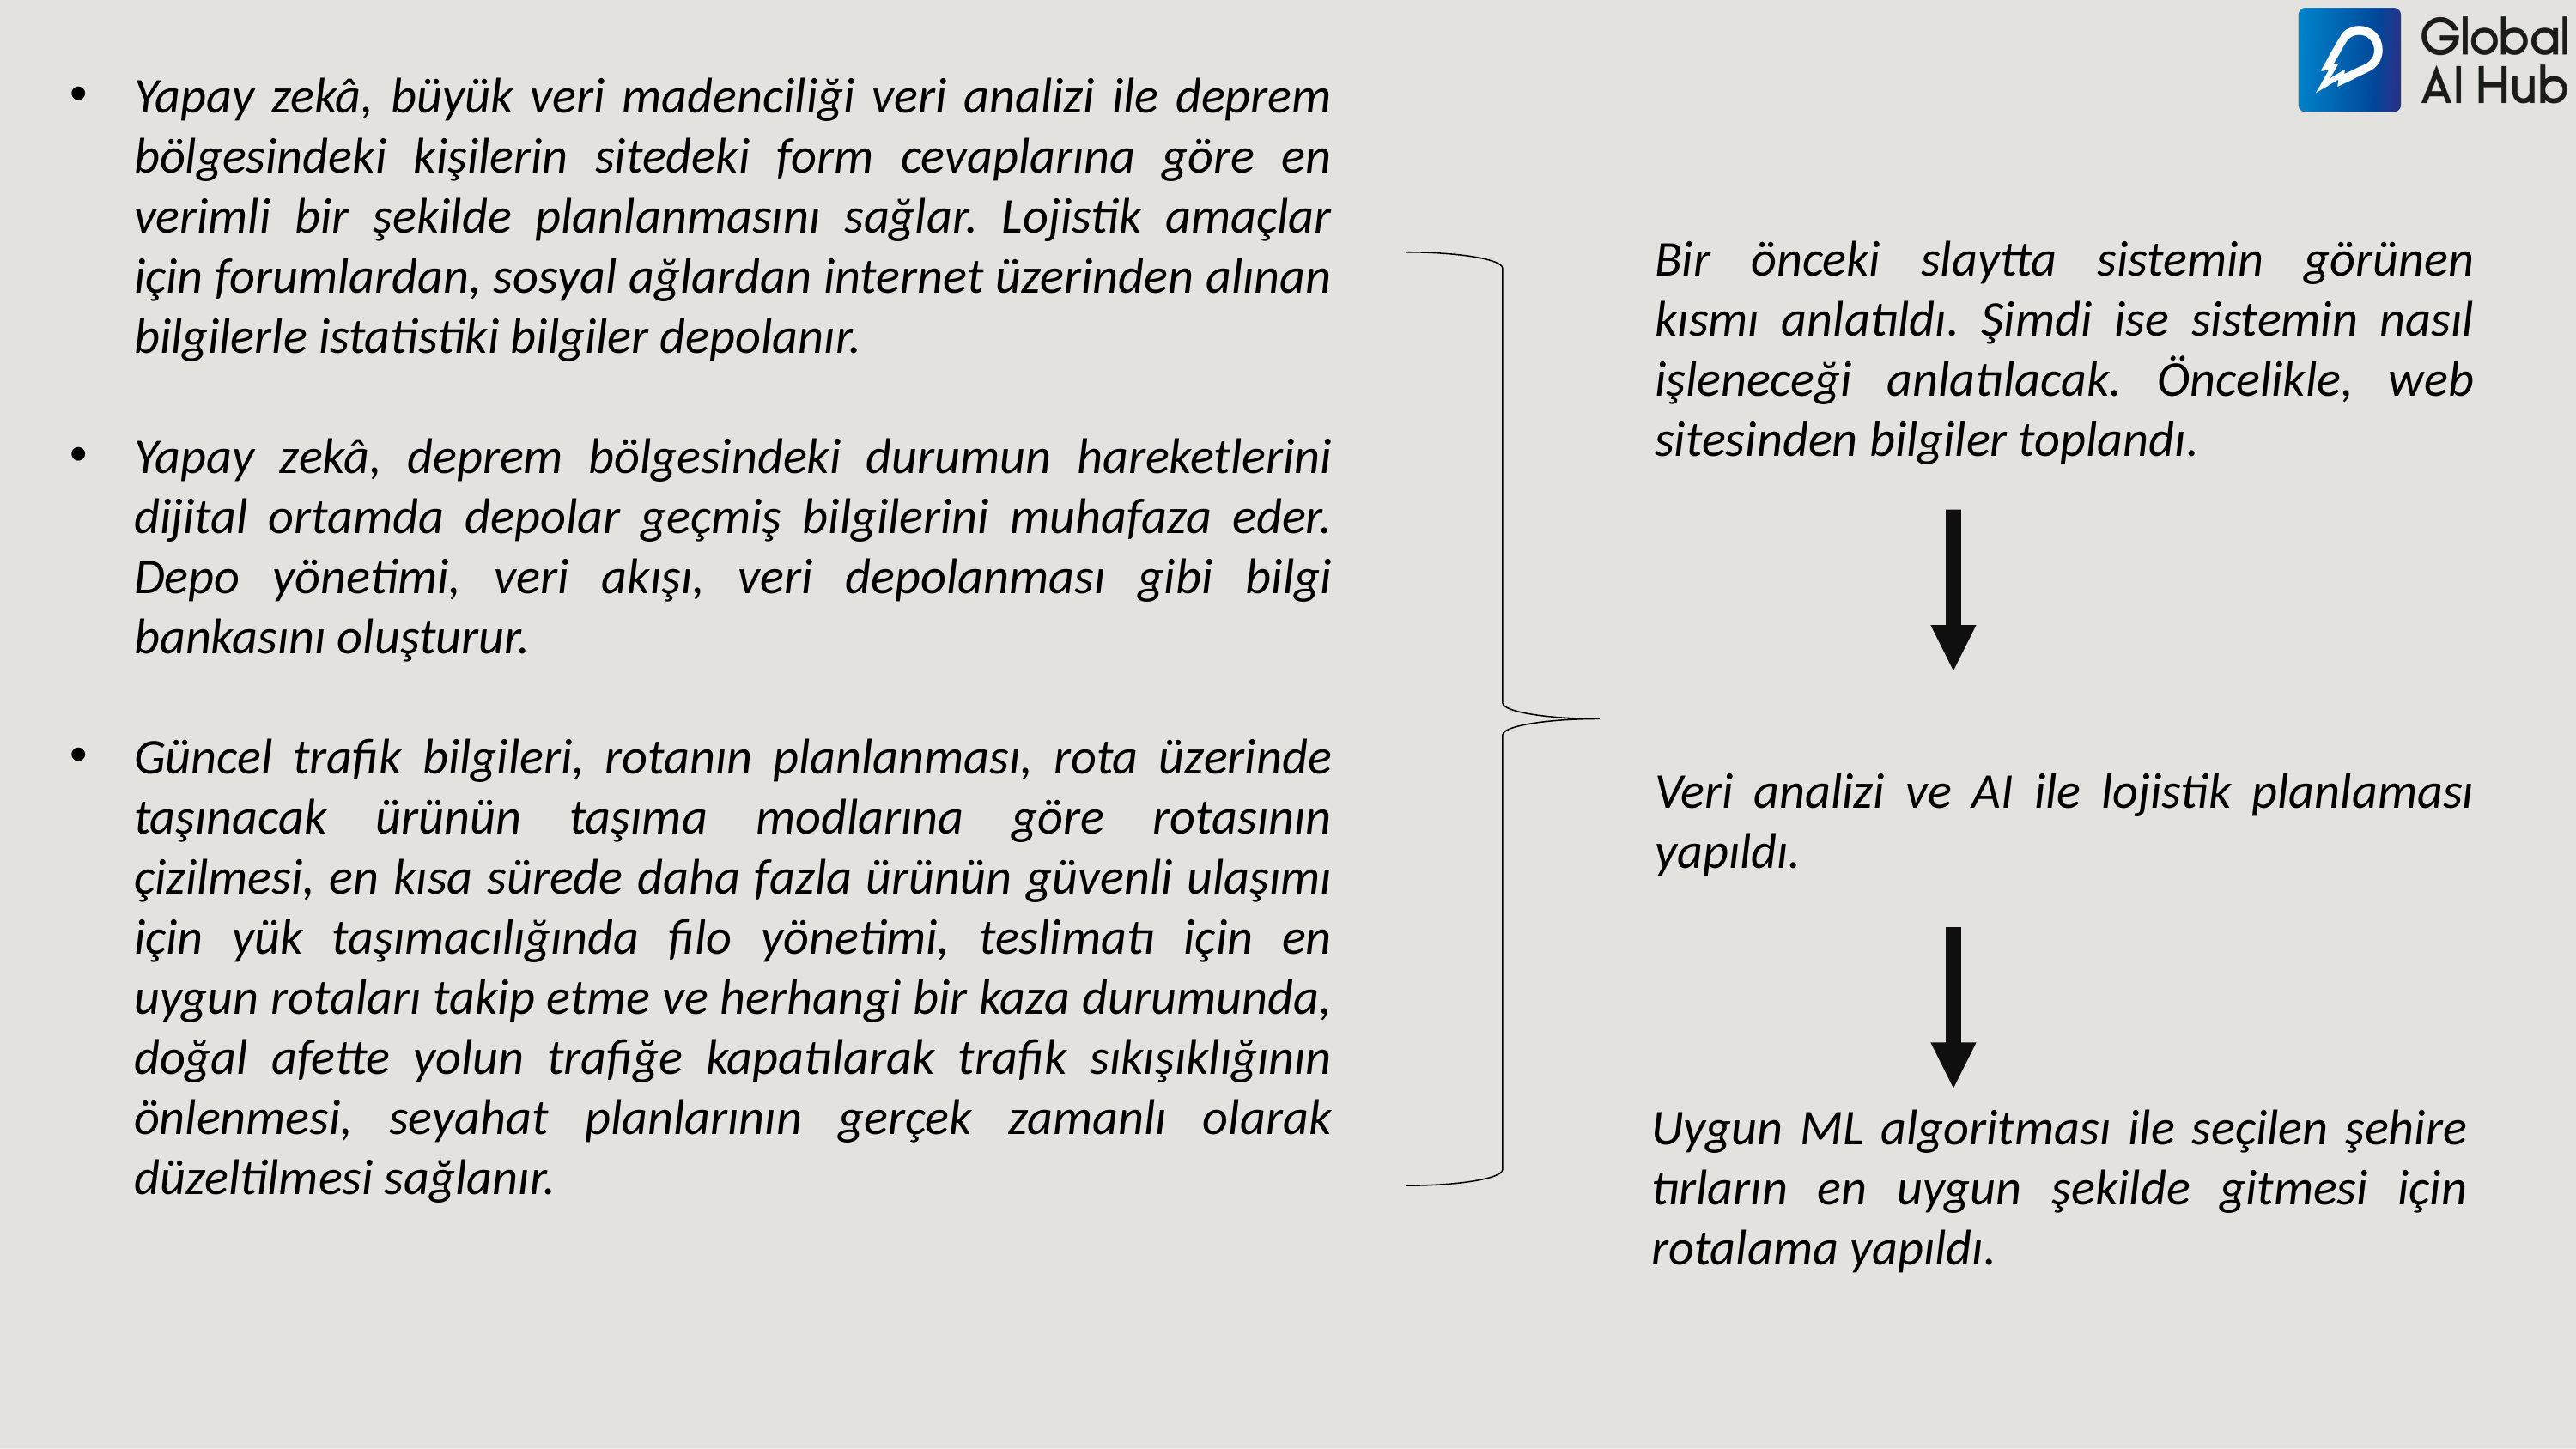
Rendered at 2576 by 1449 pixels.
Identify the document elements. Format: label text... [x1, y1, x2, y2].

text_box Yapay zekâ, büyük veri madenciliği veri analizi ile deprem bölgesindeki kişilerin sitedeki form cevaplarına göre en verimli bir şekilde planlanmasını sağlar. Lojistik amaçlar için forumlardan, sosyal ağlardan internet üzerinden alınan bilgilerle istatistiki bilgiler depolanır. Yapay zekâ, deprem bölgesindeki durumun hareketlerini dijital ortamda depolar geçmiş bilgilerini muhafaza eder. Depo yönetimi, veri akışı, veri depolanması gibi bilgi bankasını oluşturur. Güncel trafik bilgileri, rotanın planlanması, rota üzerinde taşınacak ürünün taşıma modlarına göre rotasının çizilmesi, en kısa sürede daha fazla ürünün güvenli ulaşımı için yük taşımacılığında filo yönetimi, teslimatı için en uygun rotaları takip etme ve herhangi bir kaza durumunda, doğal afette yolun trafiğe kapatılarak trafik sıkışıklığının önlenmesi, seyahat planlarının gerçek zamanlı olarak düzeltilmesi sağlanır. [57, 56, 1346, 1271]
text_box Uygun ML algoritması ile seçilen şehire tırların en uygun şekilde gitmesi için rotalama yapıldı. [1638, 1088, 2481, 1282]
picture [2289, 0, 2576, 119]
text_box Veri analizi ve AI ile lojistik planlaması yapıldı. [1642, 751, 2488, 885]
text_box [1406, 251, 1601, 1186]
text_box Bir önceki slaytta sistemin görünen kısmı anlatıldı. Şimdi ise sistemin nasıl işleneceği anlatılacak. Öncelikle, web sitesinden bilgiler toplandı. [1642, 220, 2488, 473]
